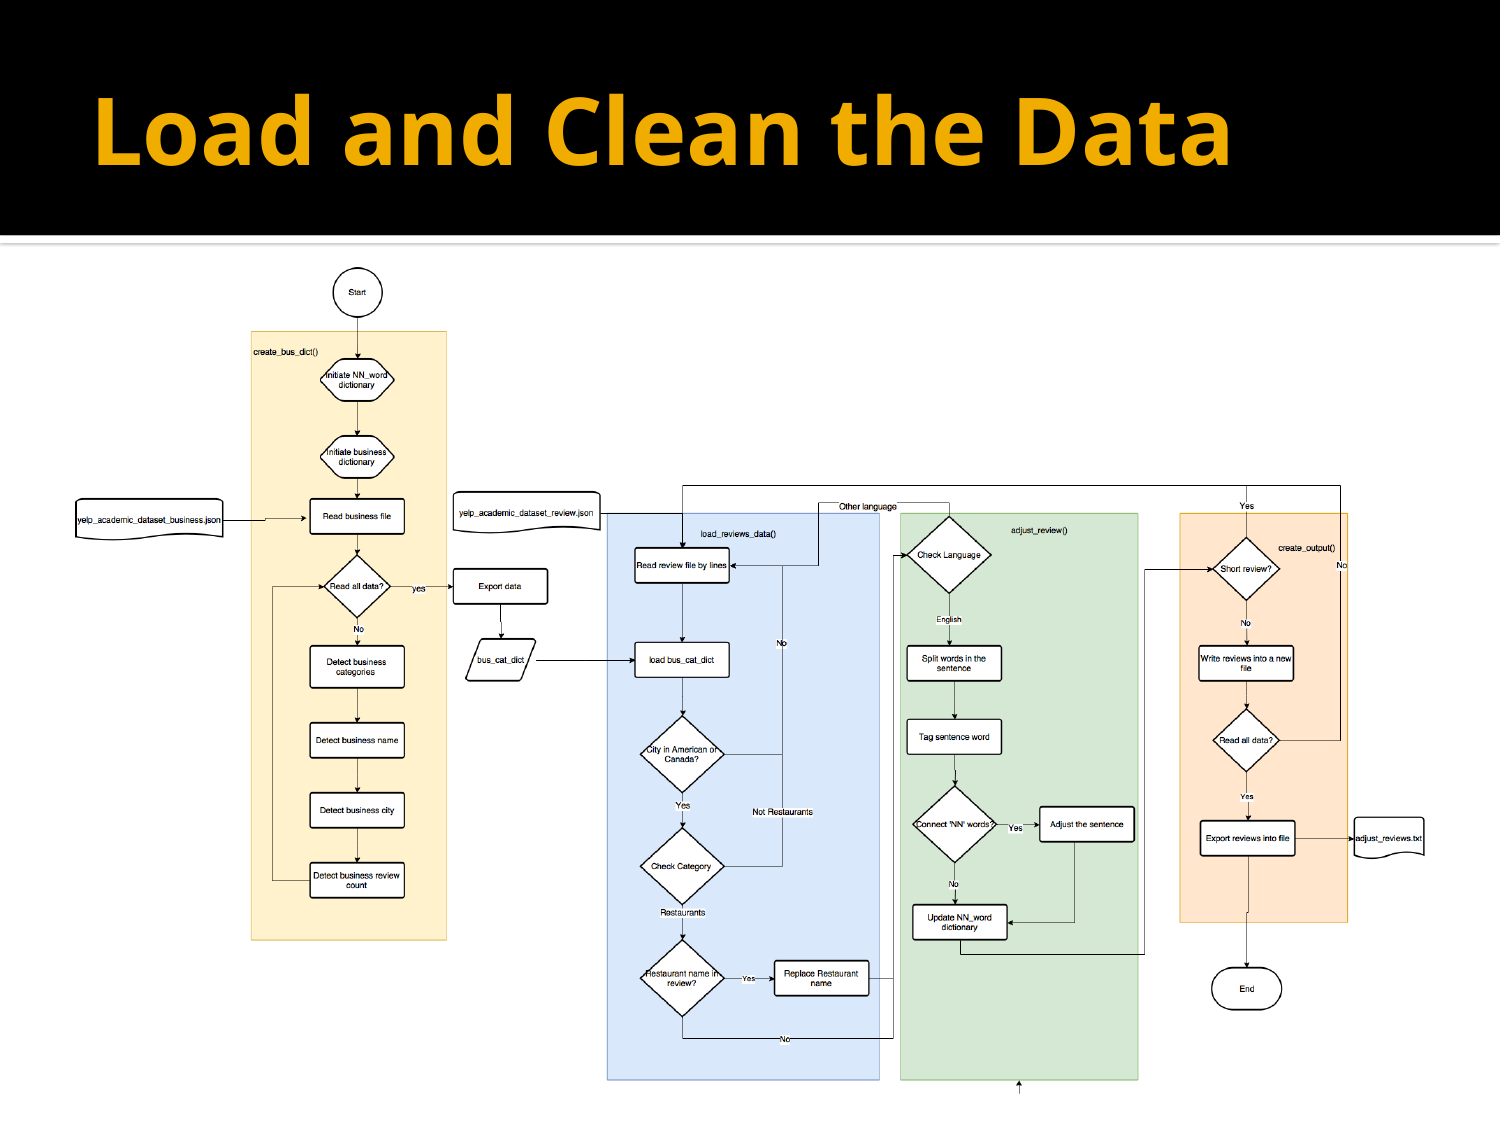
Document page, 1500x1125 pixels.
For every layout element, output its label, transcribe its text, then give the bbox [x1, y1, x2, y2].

title Load and Clean the Data [75, 25, 1425, 231]
picture [74, 267, 1425, 1100]
